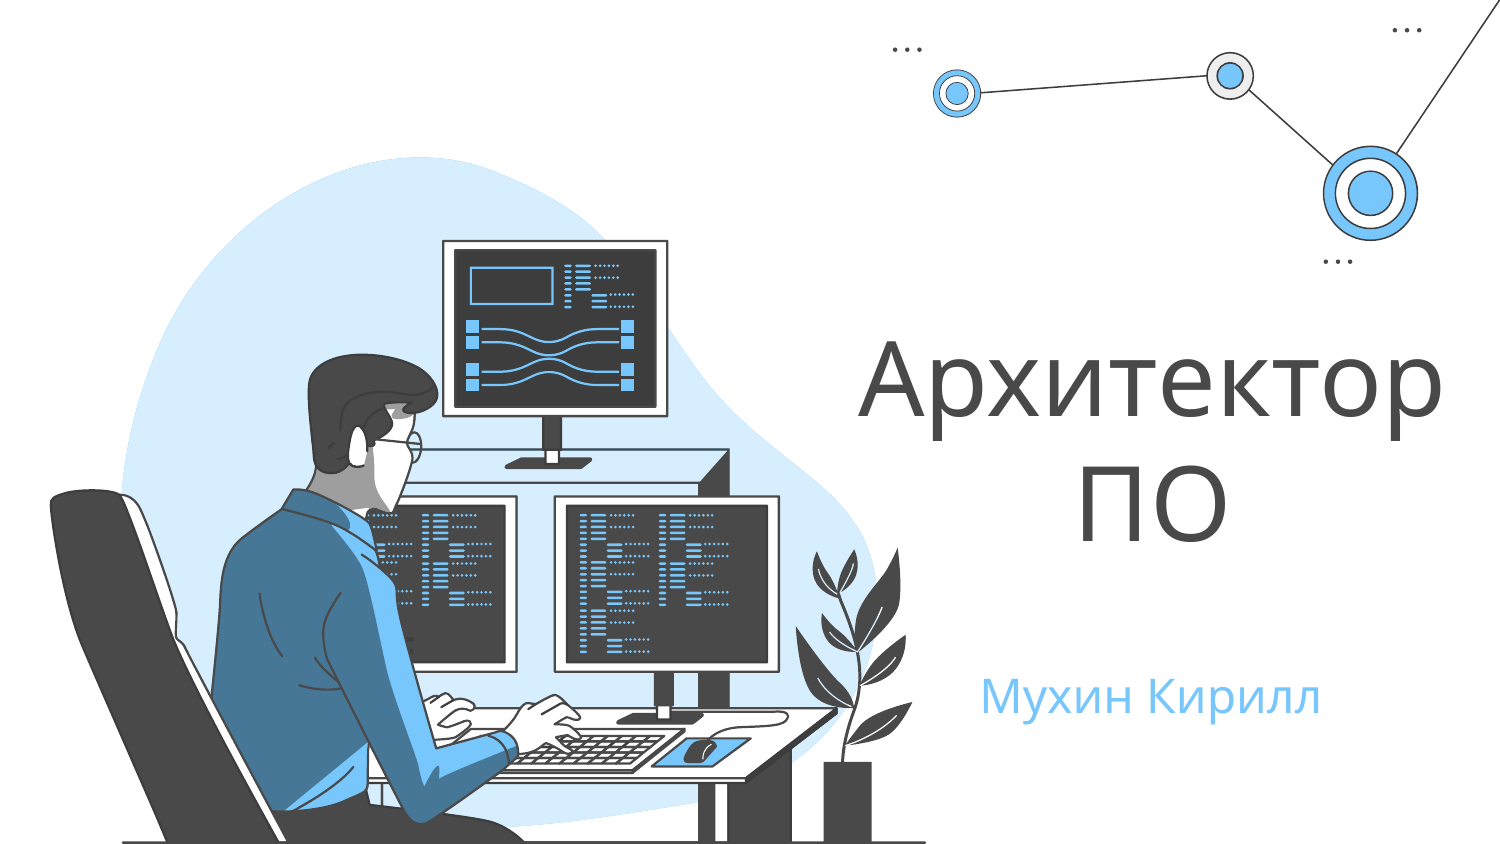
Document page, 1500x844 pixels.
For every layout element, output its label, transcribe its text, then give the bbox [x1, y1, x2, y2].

subtitle Мухин Кирилл [932, 651, 1338, 799]
title Архитектор ПО [932, 282, 1471, 577]
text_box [49, 157, 927, 844]
